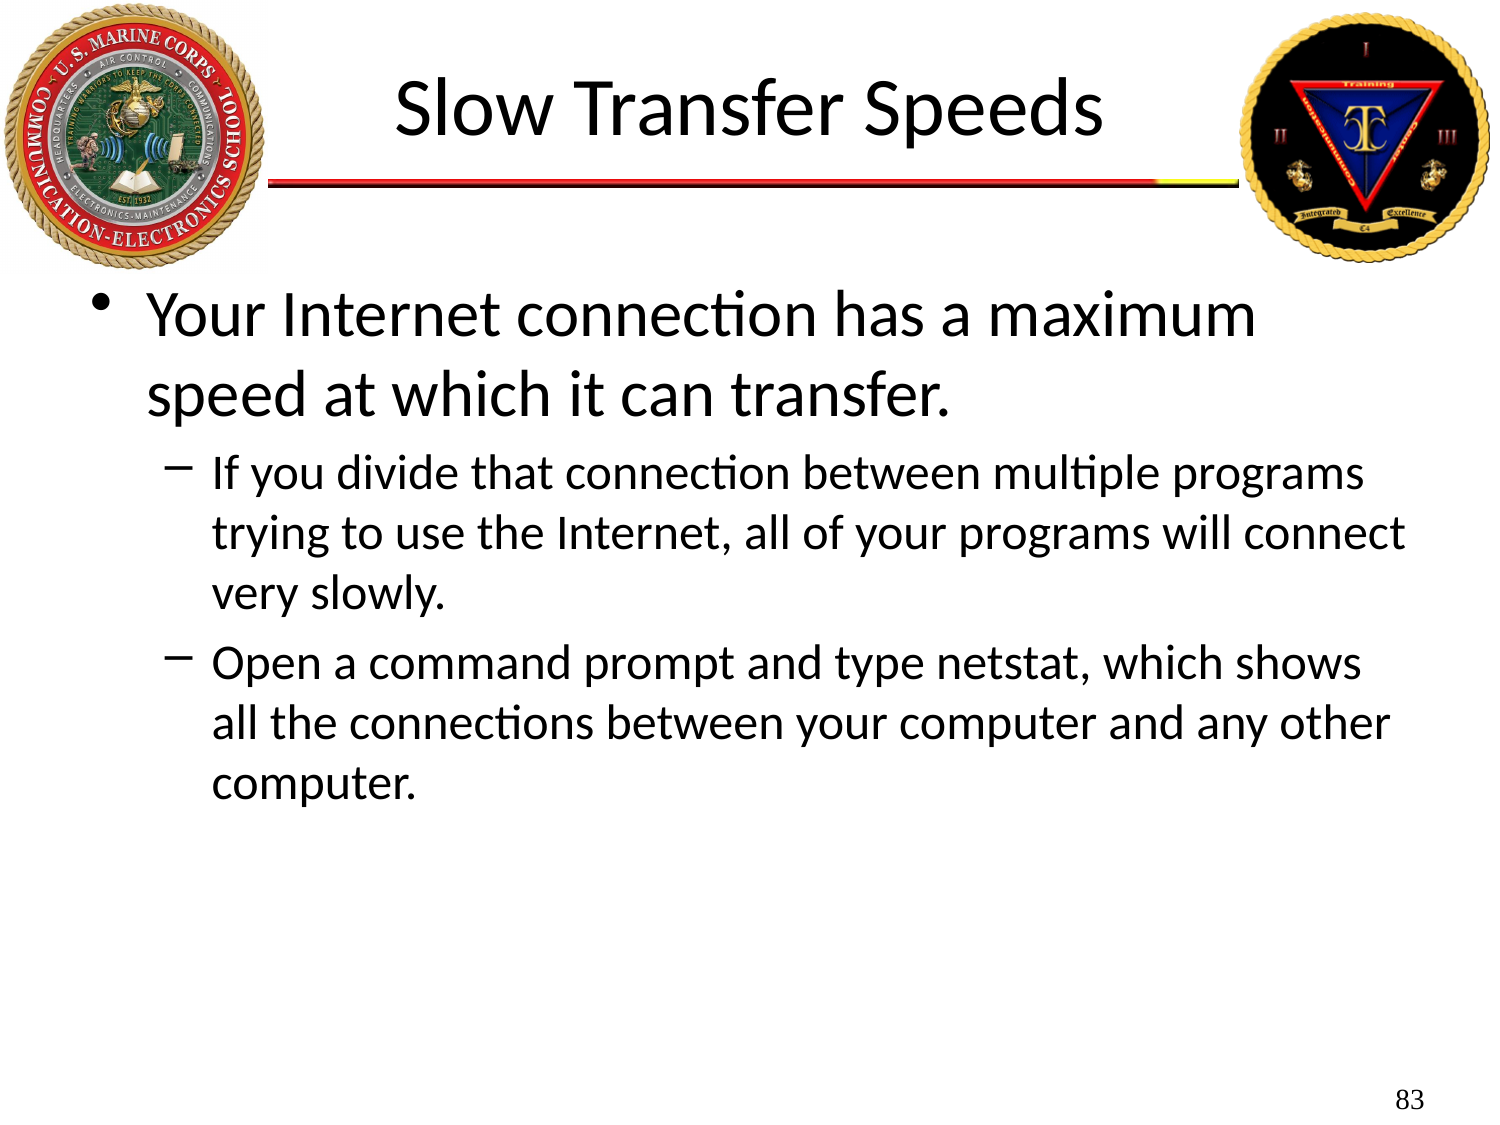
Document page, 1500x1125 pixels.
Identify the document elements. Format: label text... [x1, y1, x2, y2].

picture [1239, 12, 1490, 263]
picture [0, 0, 268, 274]
title Slow Transfer Speeds [75, 45, 1425, 233]
list Your Internet connection has a maximum speed at which it can transfer. If you divide that connection between multiple programs trying to use the Internet, all of your programs will connect very slowly. Open a command prompt and type netstat, which shows all the connections between your computer and any other computer. [75, 262, 1425, 1005]
